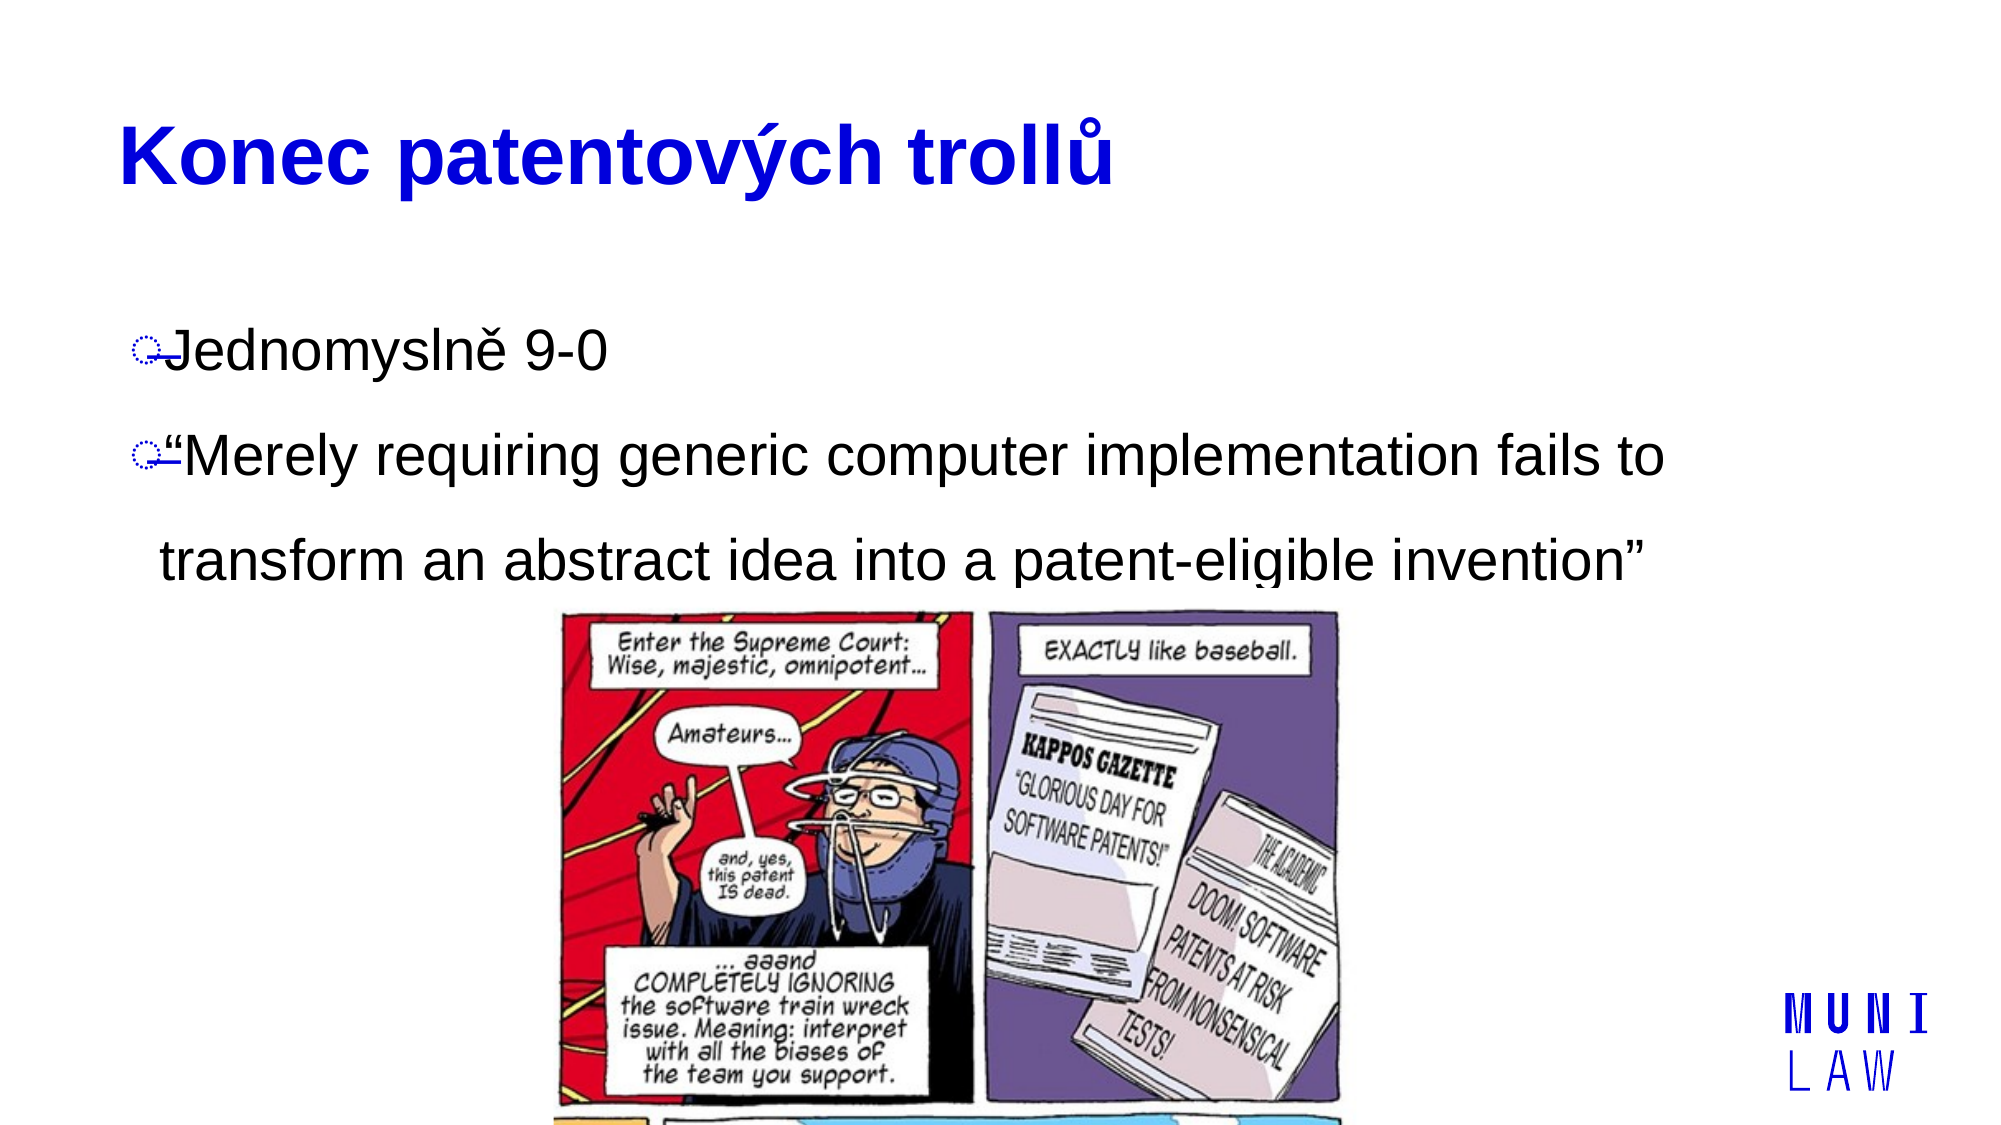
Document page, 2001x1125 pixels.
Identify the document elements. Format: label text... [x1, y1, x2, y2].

picture [553, 588, 1362, 1125]
list Jednomyslně 9-0 “Merely requiring generic computer implementation fails to transform an abstract idea into a patent-eligible invention” [118, 277, 1883, 957]
title Konec patentových trollů [118, 118, 1883, 193]
